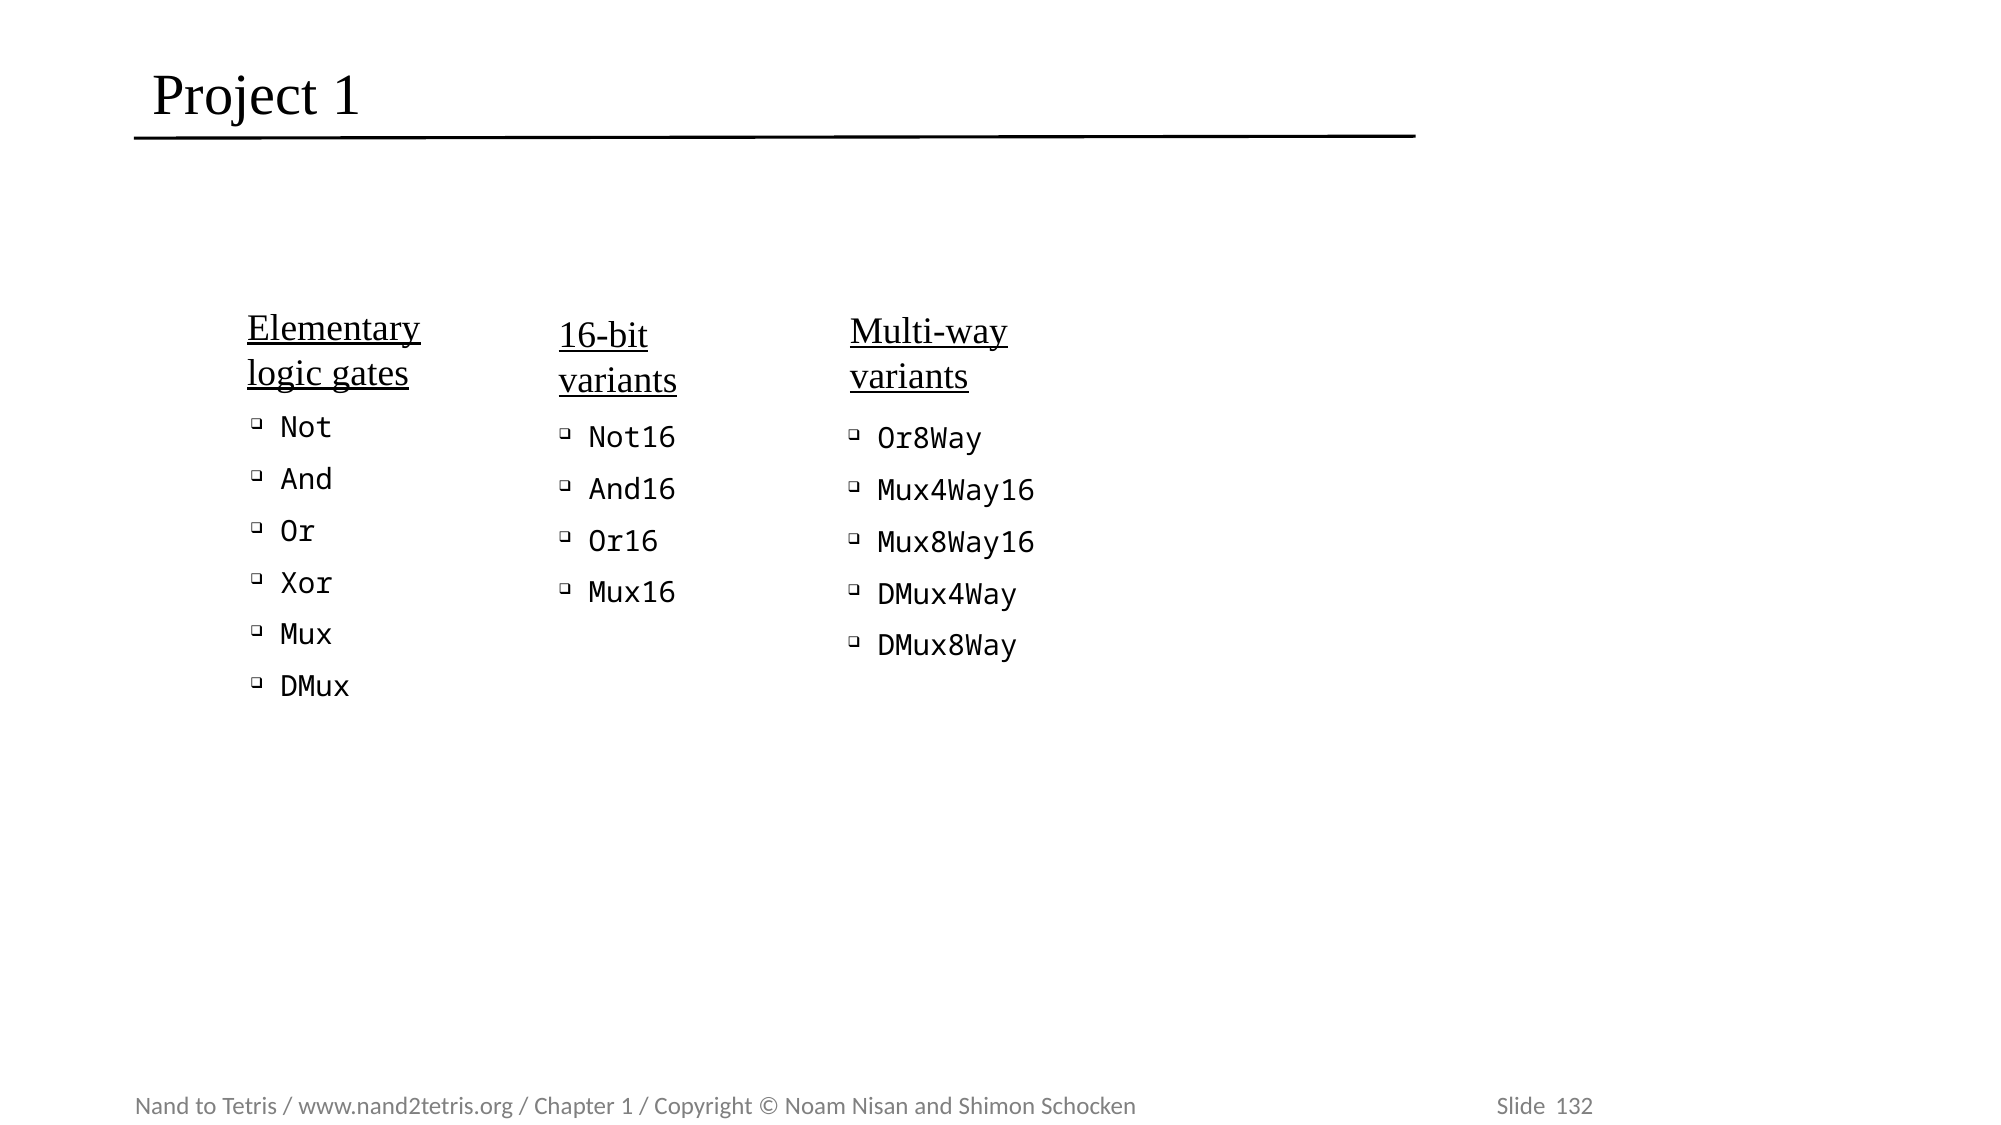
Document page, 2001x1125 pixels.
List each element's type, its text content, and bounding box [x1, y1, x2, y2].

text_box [232, 295, 1239, 787]
title Project 1 [137, 48, 1417, 144]
